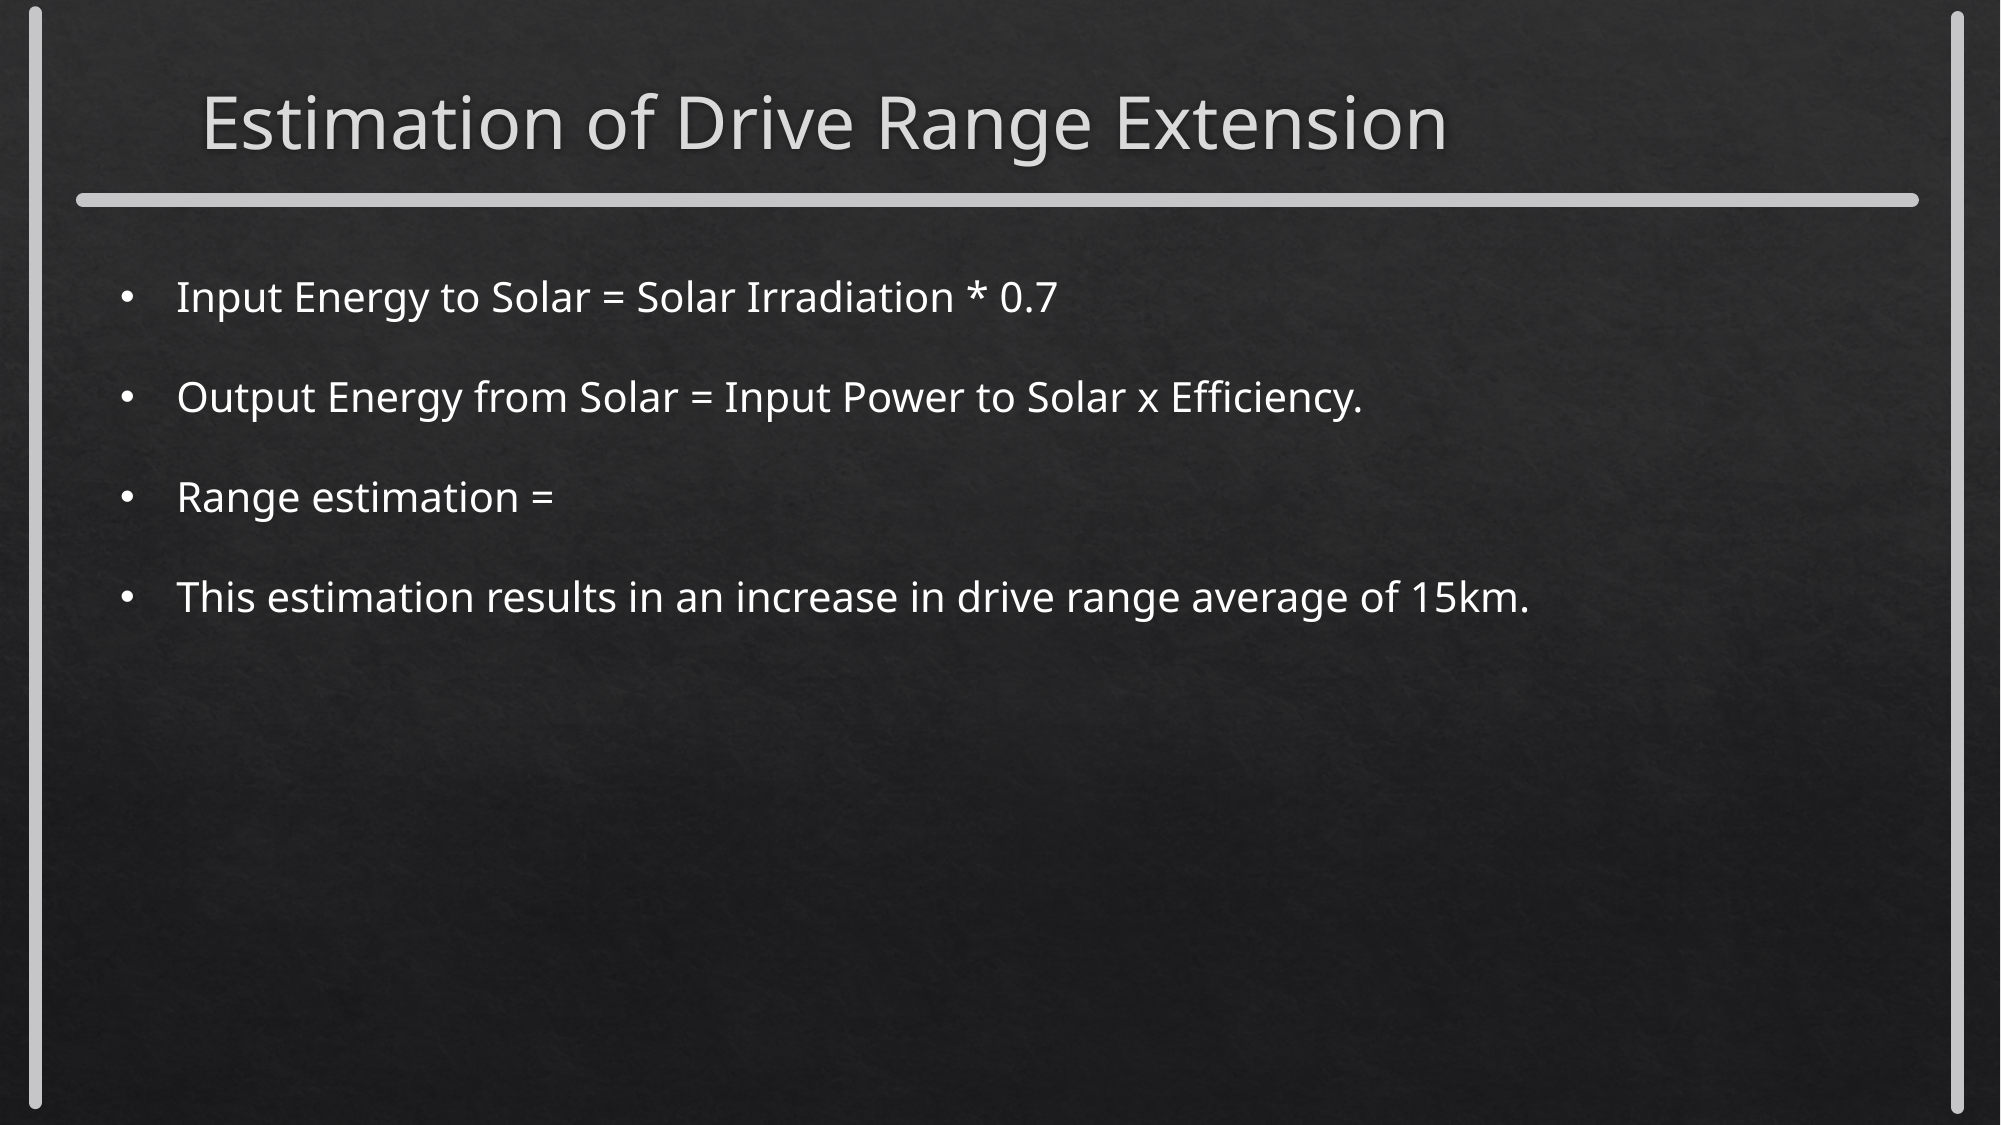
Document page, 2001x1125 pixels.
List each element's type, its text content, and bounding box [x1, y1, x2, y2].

title Estimation of Drive Range Extension [65, 40, 1764, 201]
